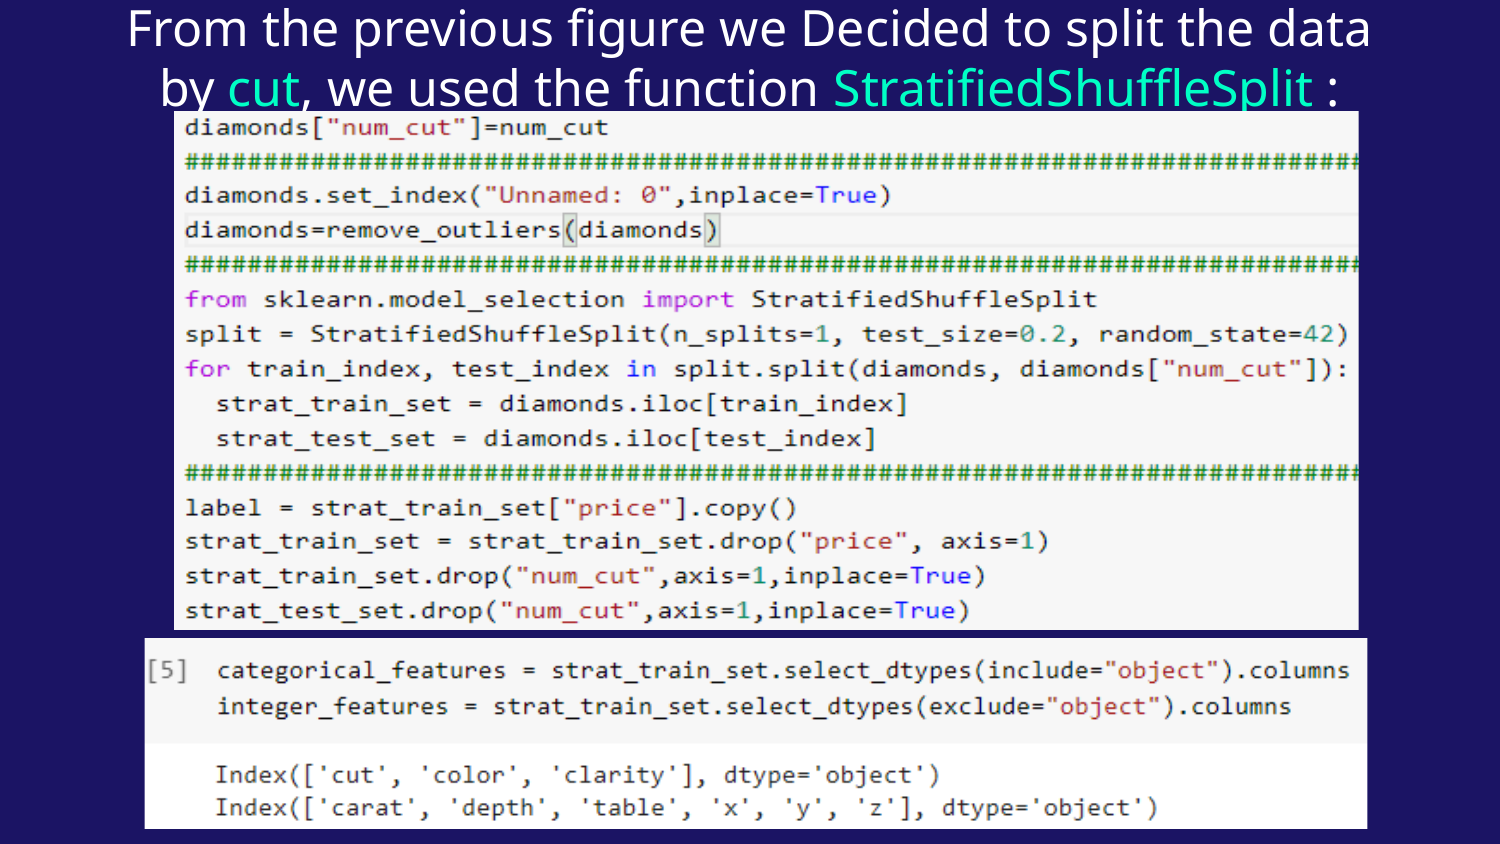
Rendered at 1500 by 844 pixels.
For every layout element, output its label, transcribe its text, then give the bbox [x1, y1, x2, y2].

text_box From the previous figure we Decided to split the data by cut, we used the function StratifiedShuffleSplit : [91, 0, 1409, 132]
picture [173, 110, 1359, 631]
picture [144, 638, 1368, 829]
